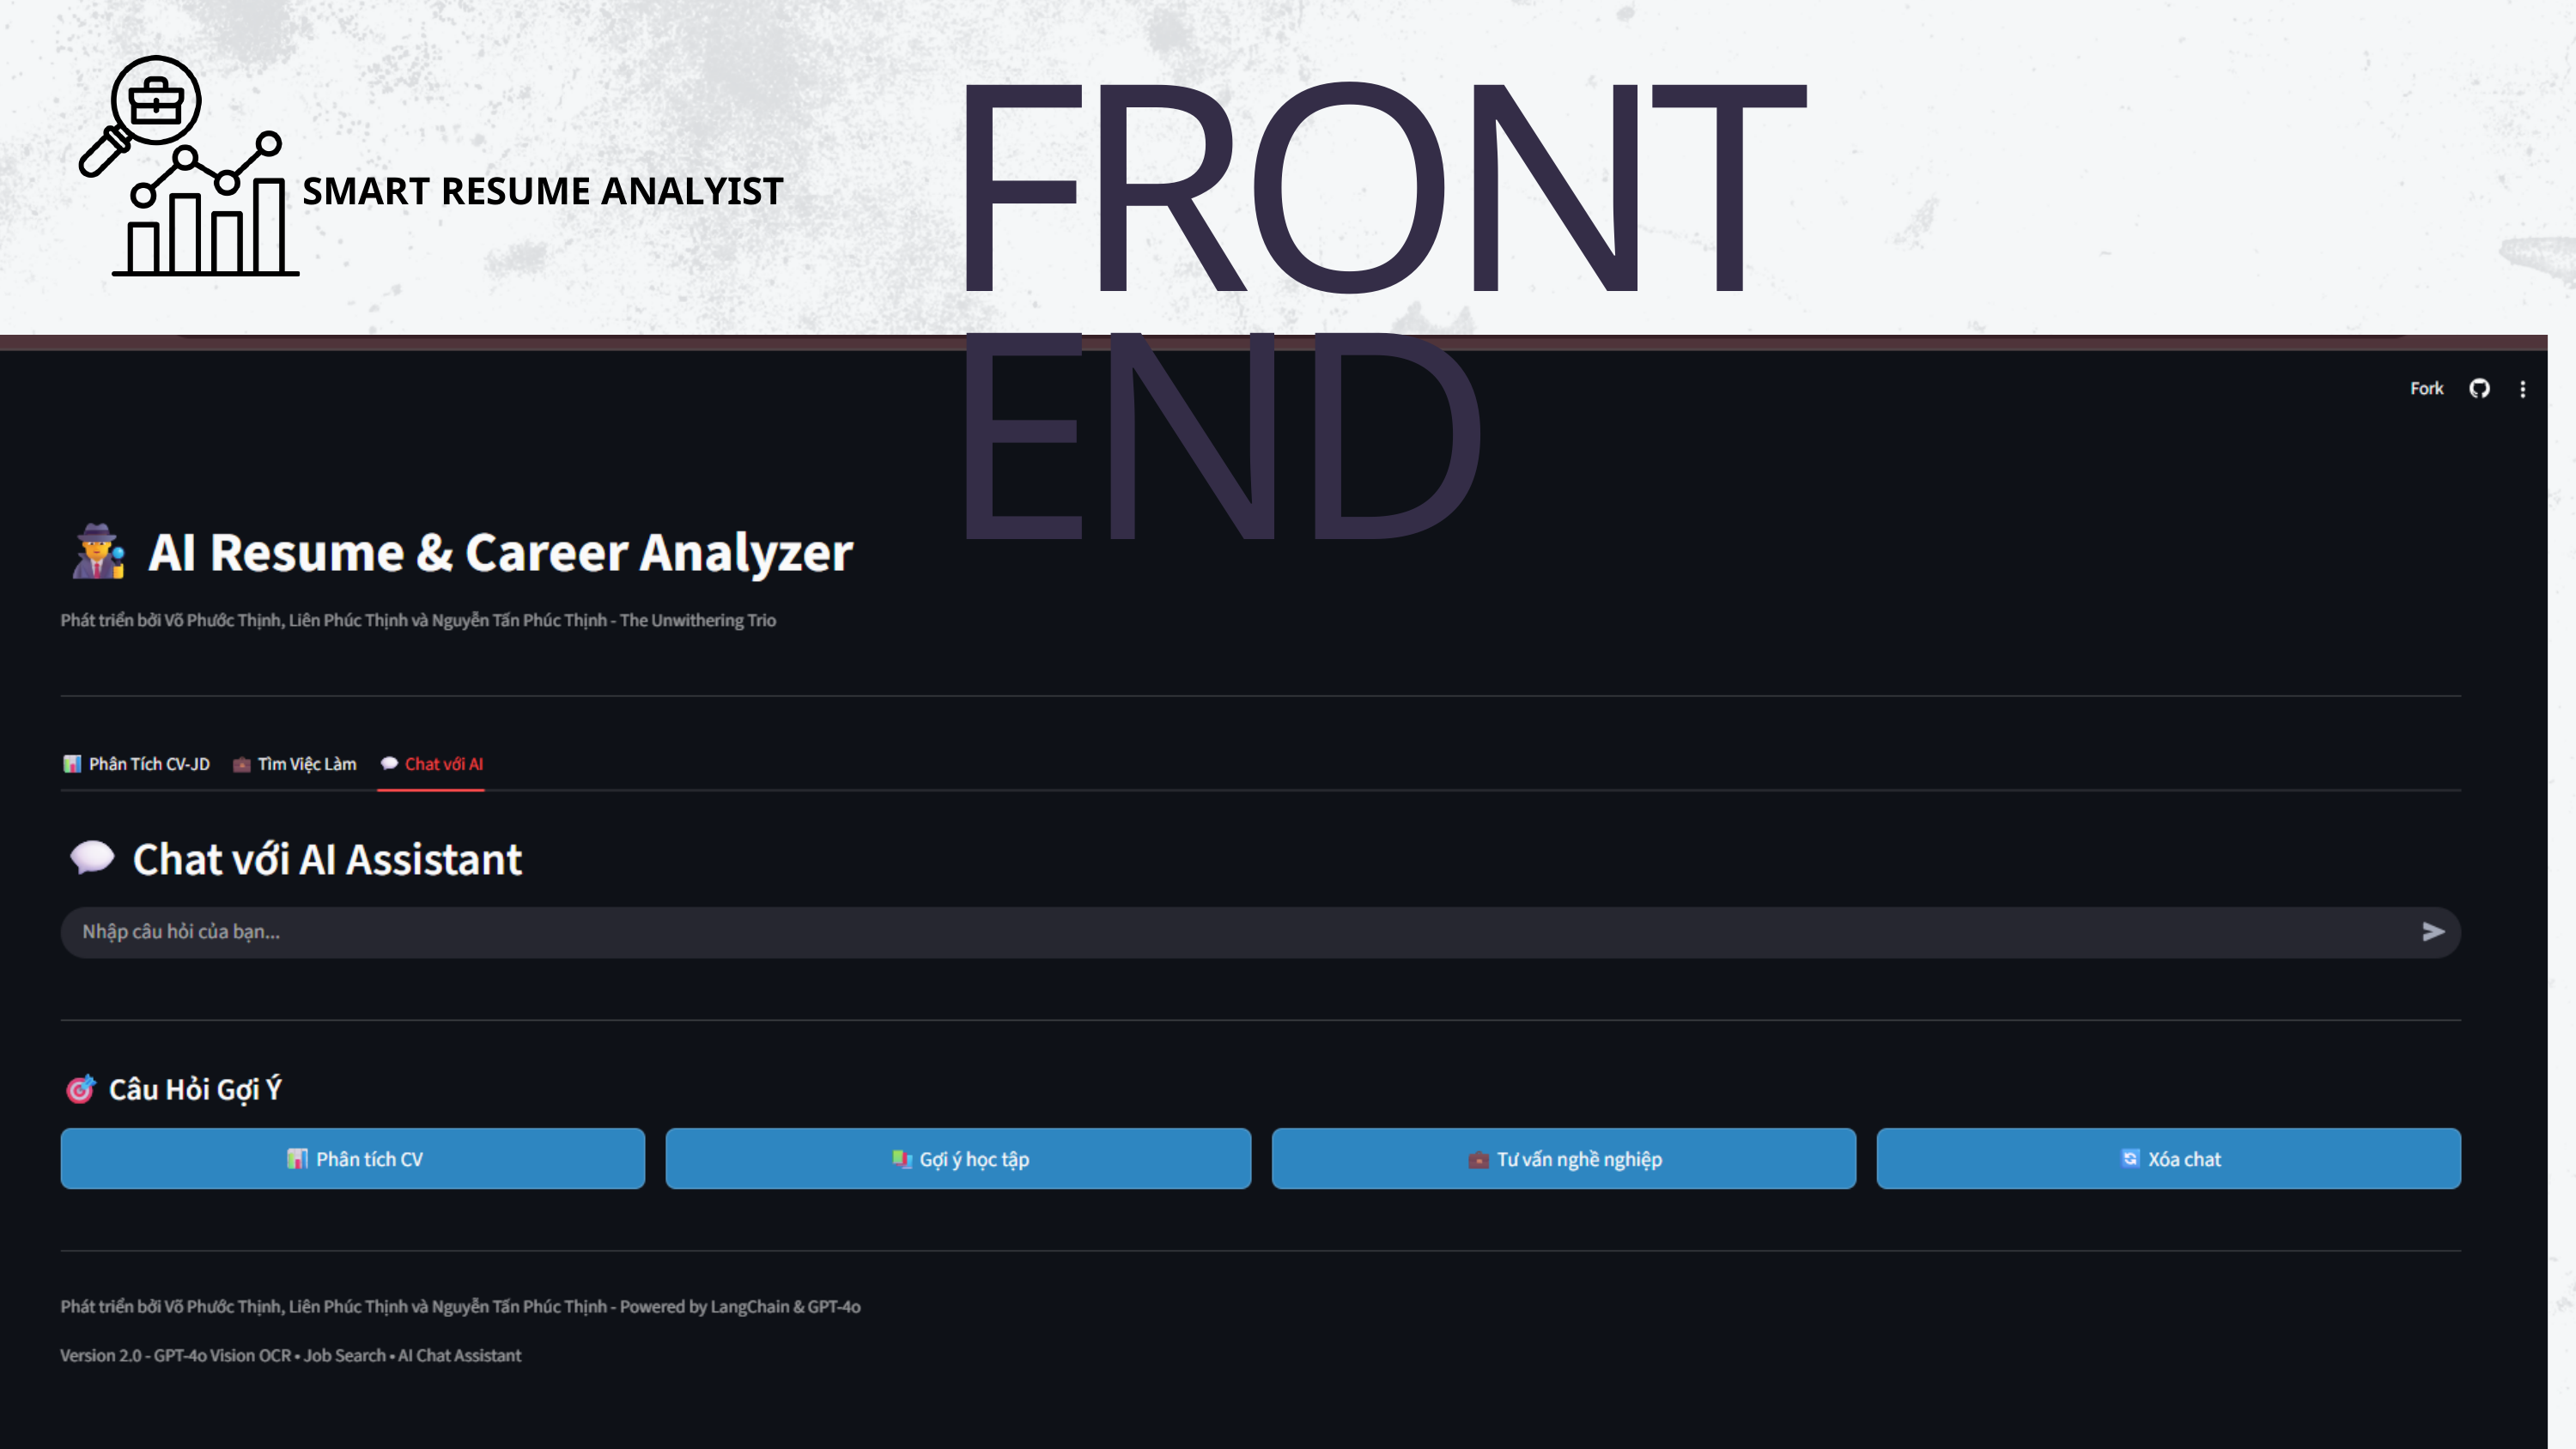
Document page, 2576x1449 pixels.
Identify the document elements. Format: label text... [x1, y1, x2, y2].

text_box [0, 335, 2549, 1449]
text_box FRONT END [939, 100, 2193, 598]
text_box SMART RESUME ANALYIST [294, 171, 794, 213]
text_box [0, 0, 2576, 1449]
text_box [78, 55, 301, 276]
